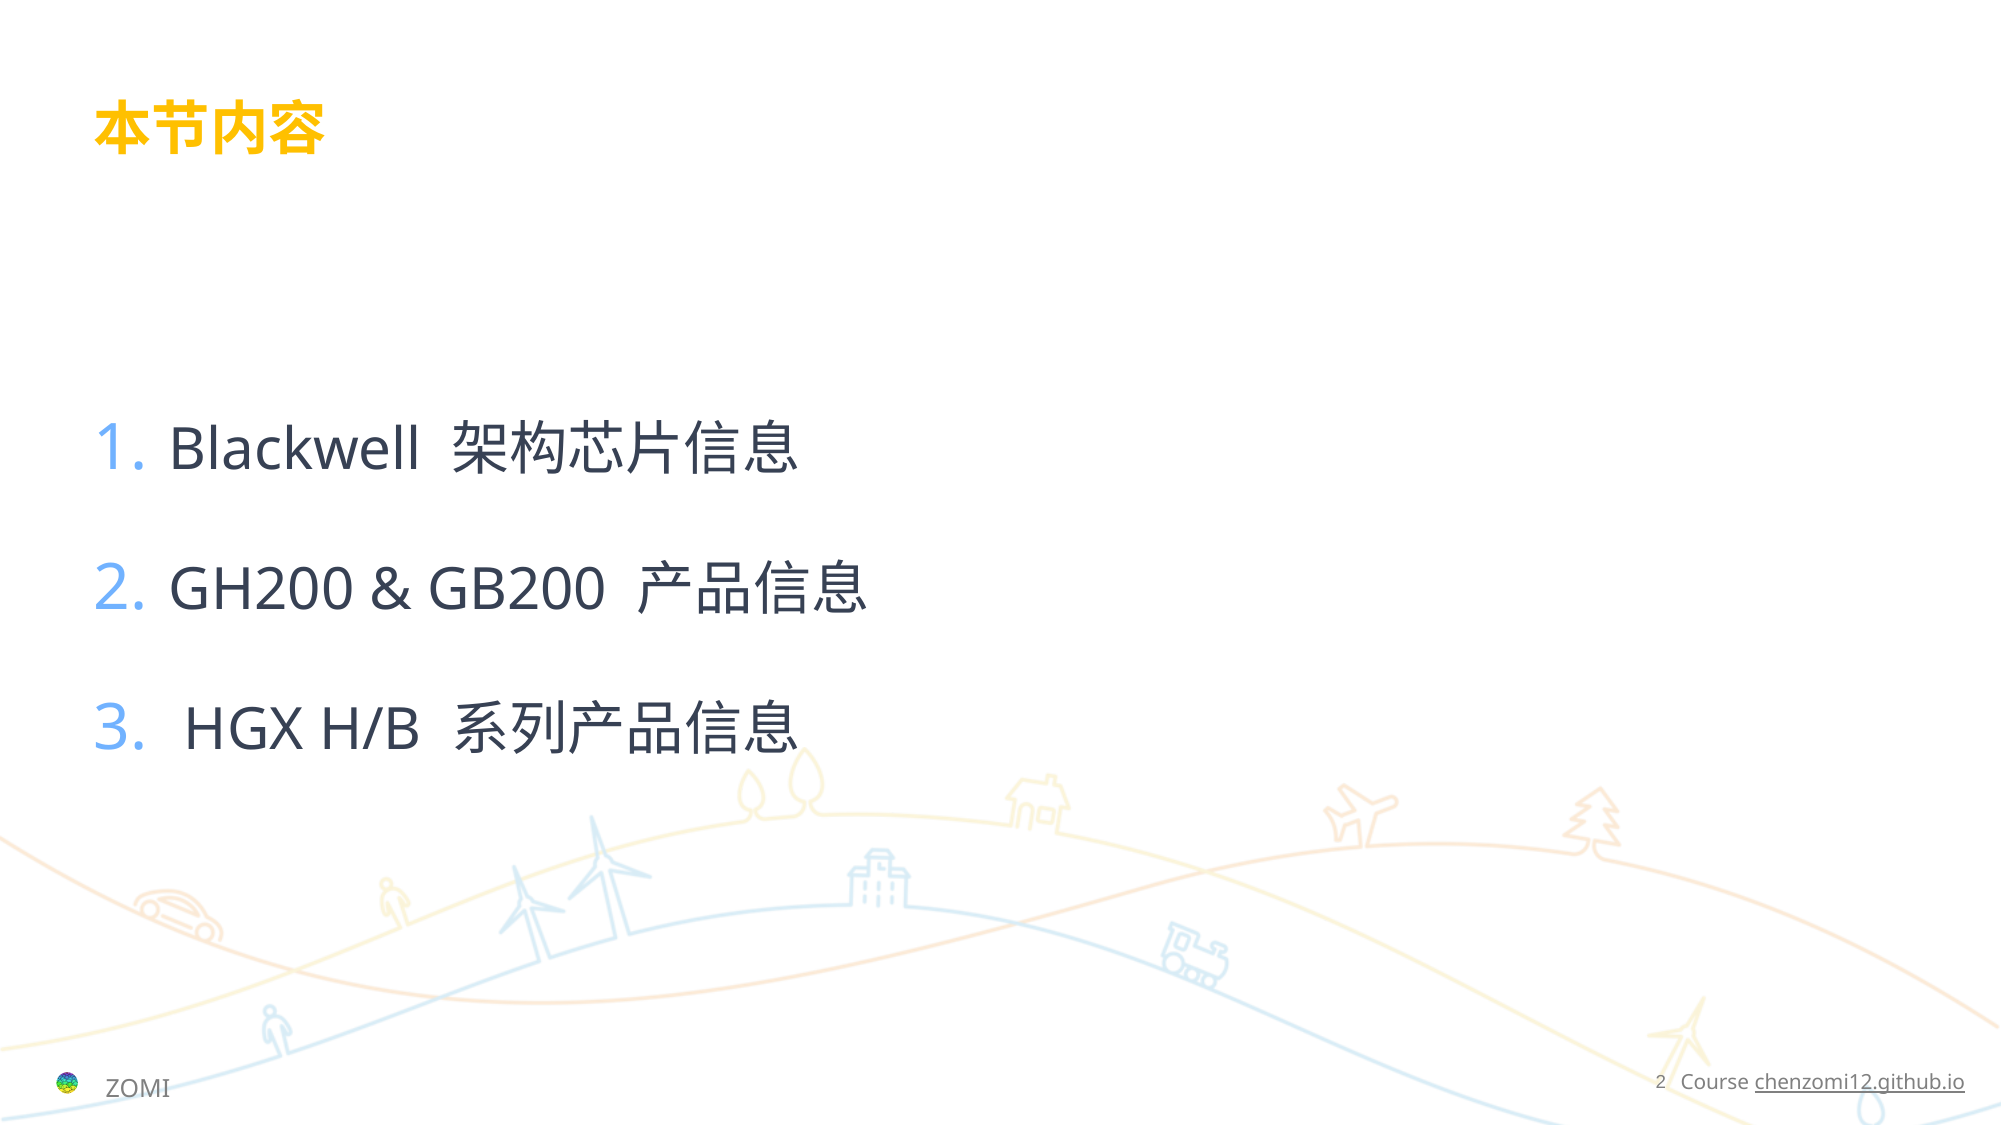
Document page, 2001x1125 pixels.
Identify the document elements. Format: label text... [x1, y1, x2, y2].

list Blackwell 架构芯片信息 GH200 & GB200 产品信息 HGX H/B 系列产品信息 [79, 210, 1910, 1033]
title 本节内容 [79, 78, 1910, 175]
picture [57, 1073, 77, 1093]
